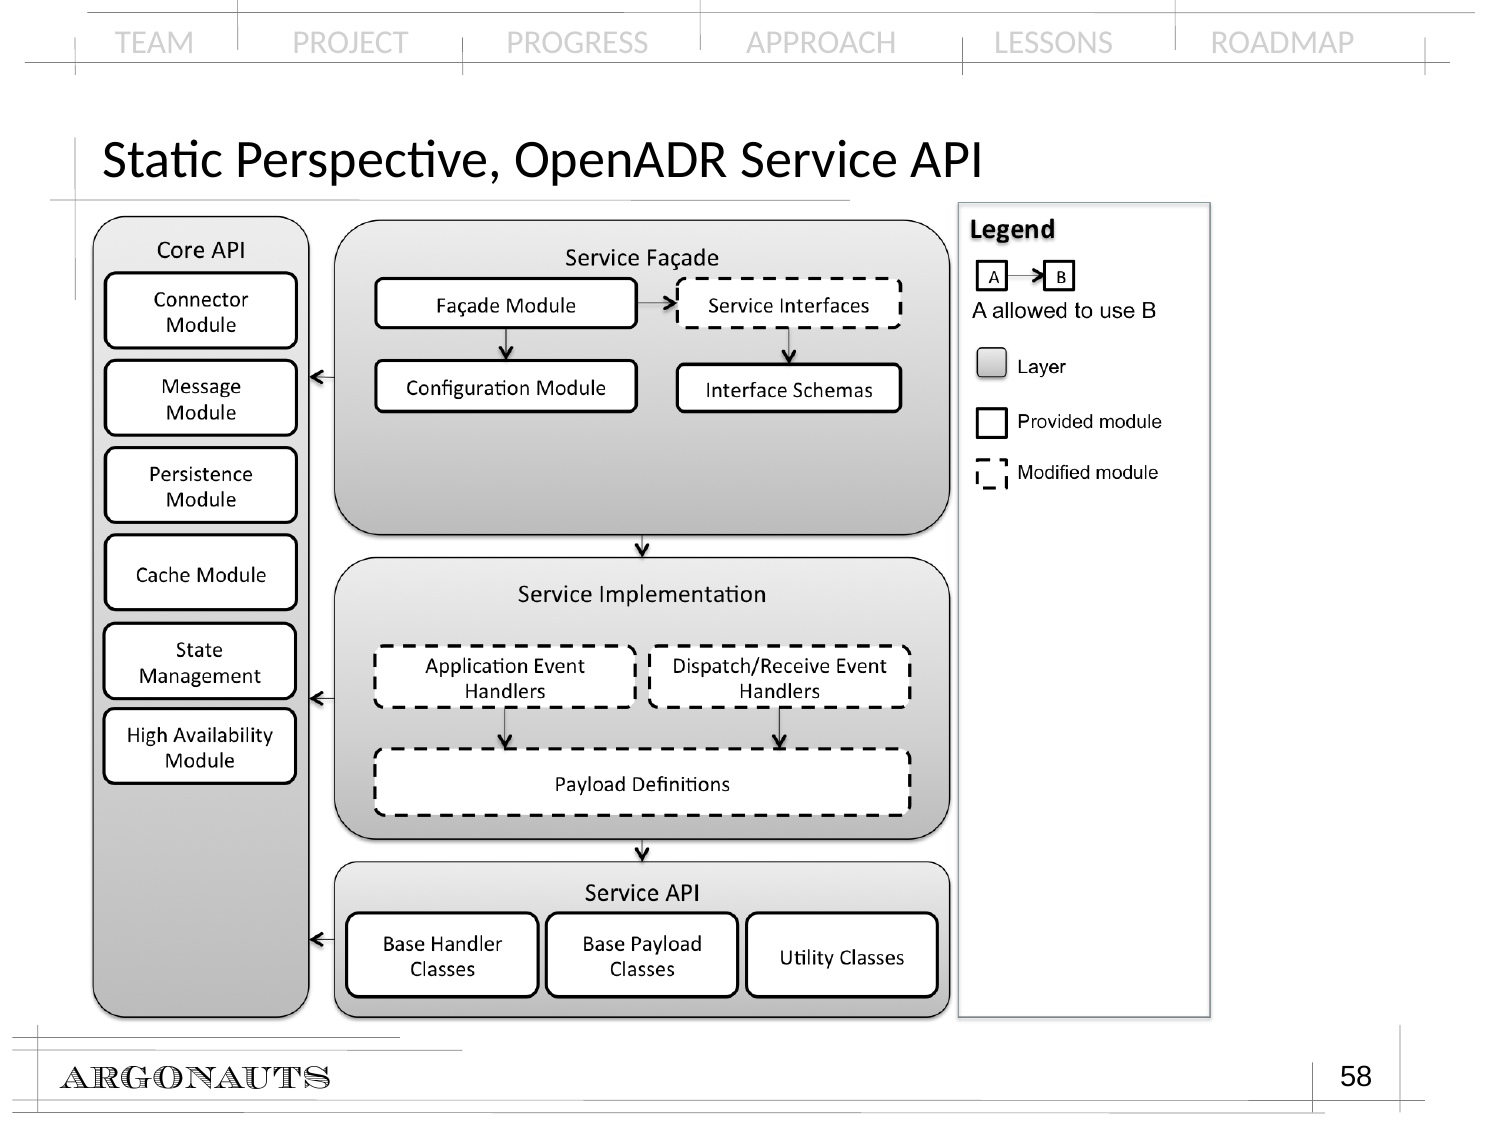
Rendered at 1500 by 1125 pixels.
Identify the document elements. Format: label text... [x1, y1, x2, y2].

slide_number 58 [1074, 1050, 1388, 1125]
picture [87, 199, 1216, 1026]
picture [50, 1055, 350, 1099]
title Static Perspective, OpenADR Service API [87, 112, 1413, 200]
